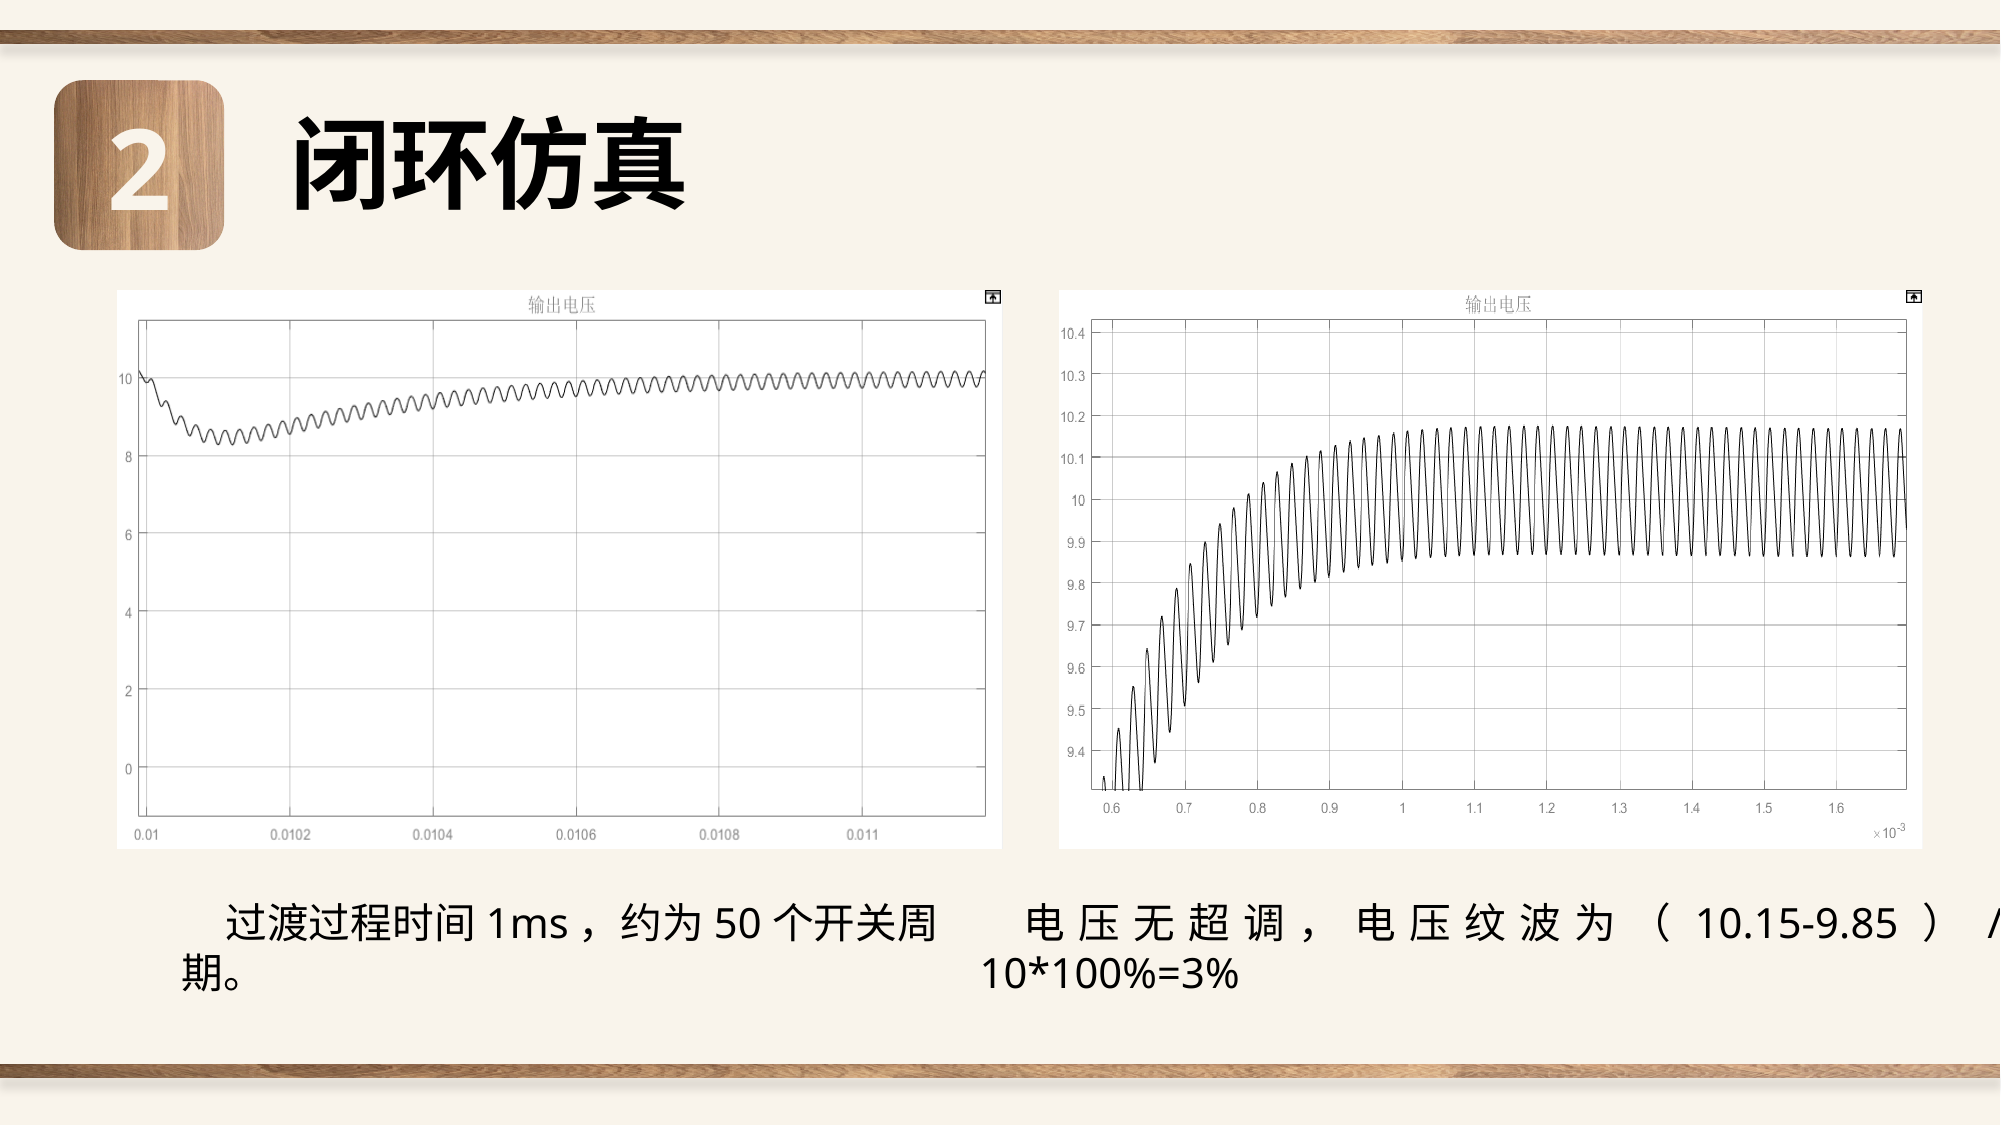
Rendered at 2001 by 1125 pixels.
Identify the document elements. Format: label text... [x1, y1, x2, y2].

text_box 过渡过程时间1ms，约为50个开关周期。 [166, 889, 954, 955]
picture [0, 30, 2000, 44]
text_box 电压无超调，电压纹波为（10.15-9.85）/10*100%=3% [964, 889, 2000, 955]
text_box 闭环仿真 [275, 93, 735, 229]
picture [117, 290, 1003, 849]
text_box 2 [53, 79, 226, 252]
picture [1059, 290, 1923, 849]
picture [0, 1064, 2000, 1078]
